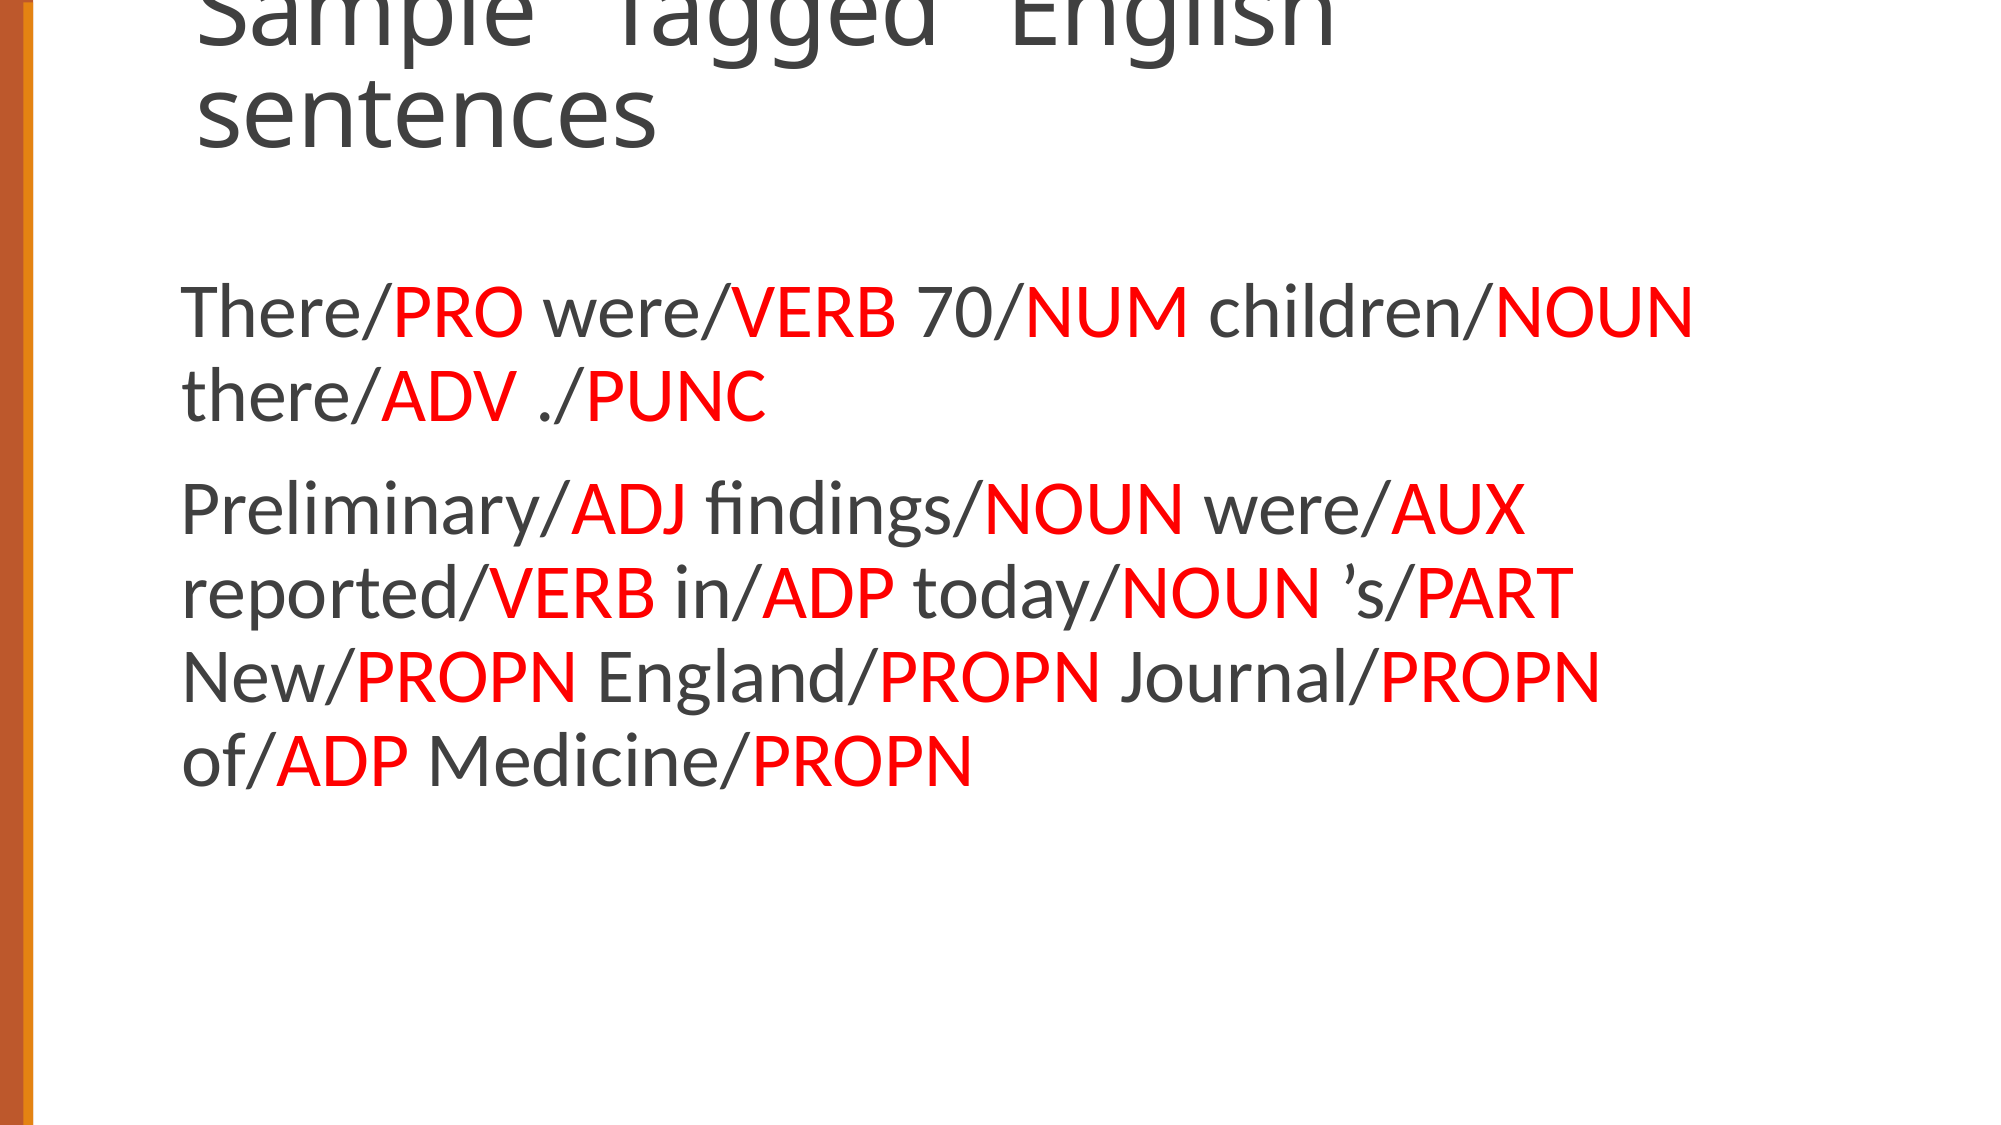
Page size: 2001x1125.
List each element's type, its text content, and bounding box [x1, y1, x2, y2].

title Sample "Tagged" English sentences [180, 26, 1830, 175]
list There/PRO were/VERB 70/NUM children/NOUN there/ADV ./PUNC Preliminary/ADJ findings/NOUN were/AUX reported/VERB in/ADP today/NOUN ’s/PART New/PROPN England/PROPN Journal/PROPN of/ADP Medicine/PROPN [180, 262, 1830, 1013]
